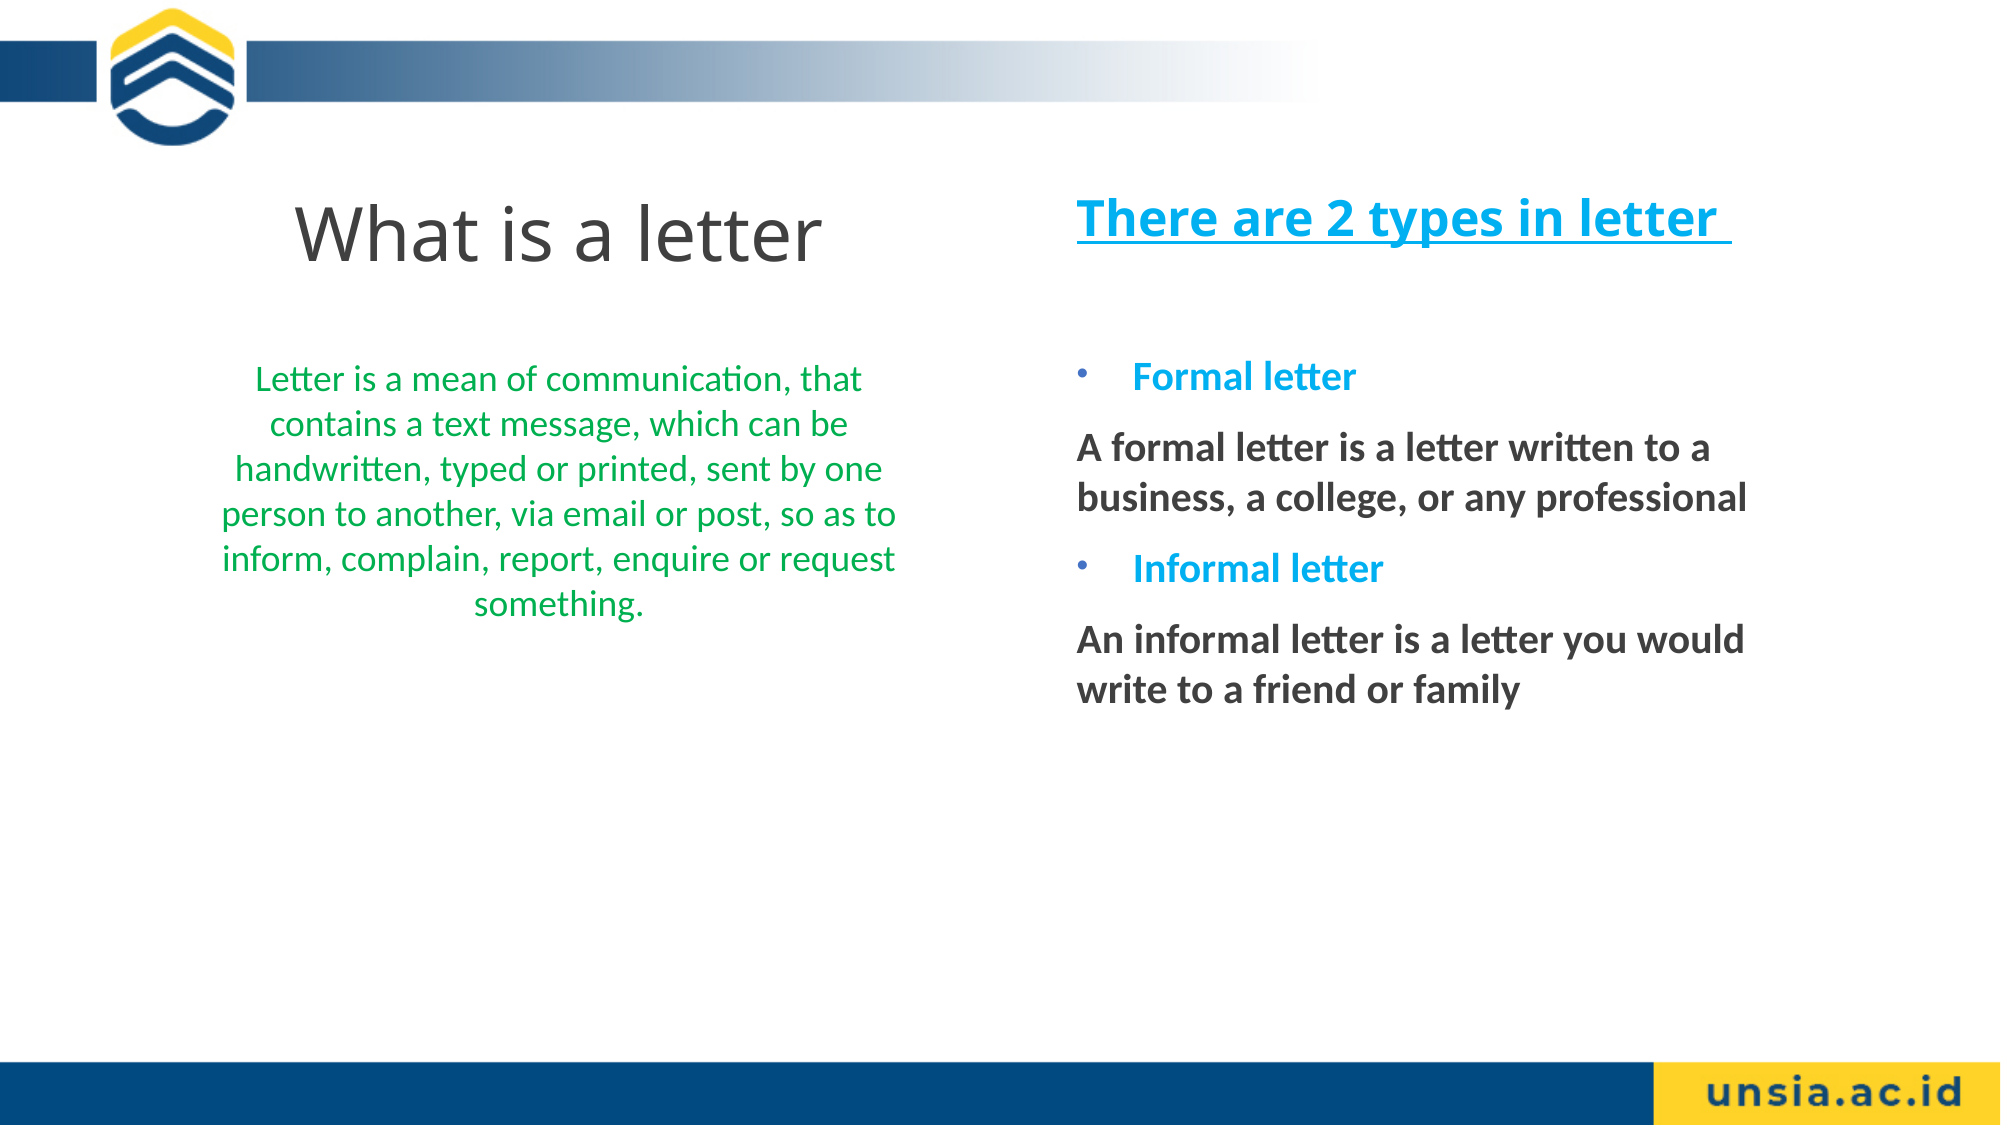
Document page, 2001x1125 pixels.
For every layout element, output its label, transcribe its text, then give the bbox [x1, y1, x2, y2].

text_box There are 2 types in letter Formal letter A formal letter is a letter written to a business, a college, or any professional Informal letter An informal letter is a letter you would write to a friend or family [1054, 179, 1835, 981]
picture [0, 0, 2001, 1125]
text_box What is a letter Letter is a mean of communication, that contains a text message, which can be handwritten, typed or printed, sent by one person to another, via email or post, so as to inform, complain, report, enquire or request something. [165, 179, 946, 863]
